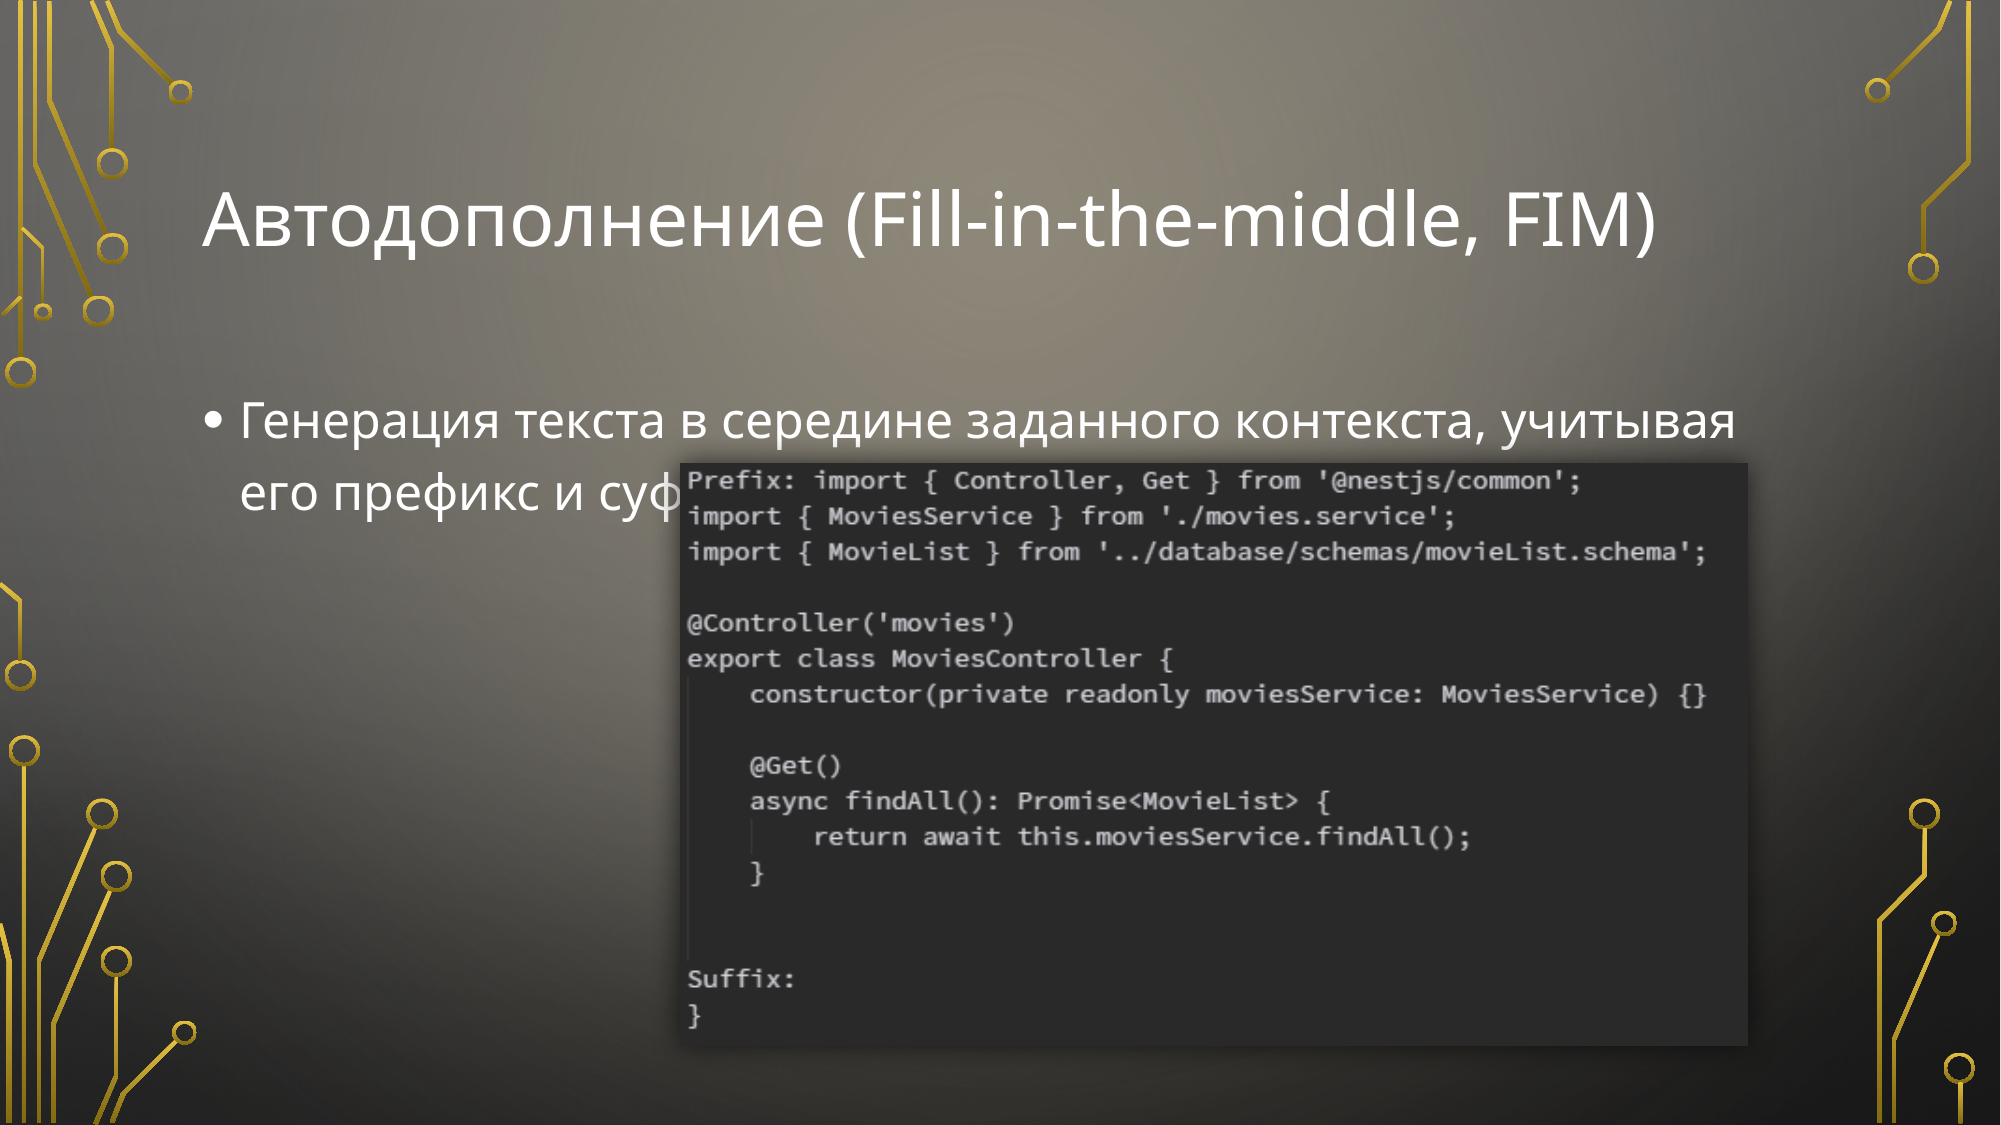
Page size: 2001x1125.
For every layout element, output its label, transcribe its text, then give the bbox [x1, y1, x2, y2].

list Генерация текста в середине заданного контекста, учитывая его префикс и суффикс [187, 369, 1813, 950]
title Автодополнение (Fill-in-the-middle, FIM) [187, 101, 1813, 344]
picture [680, 463, 1749, 1046]
